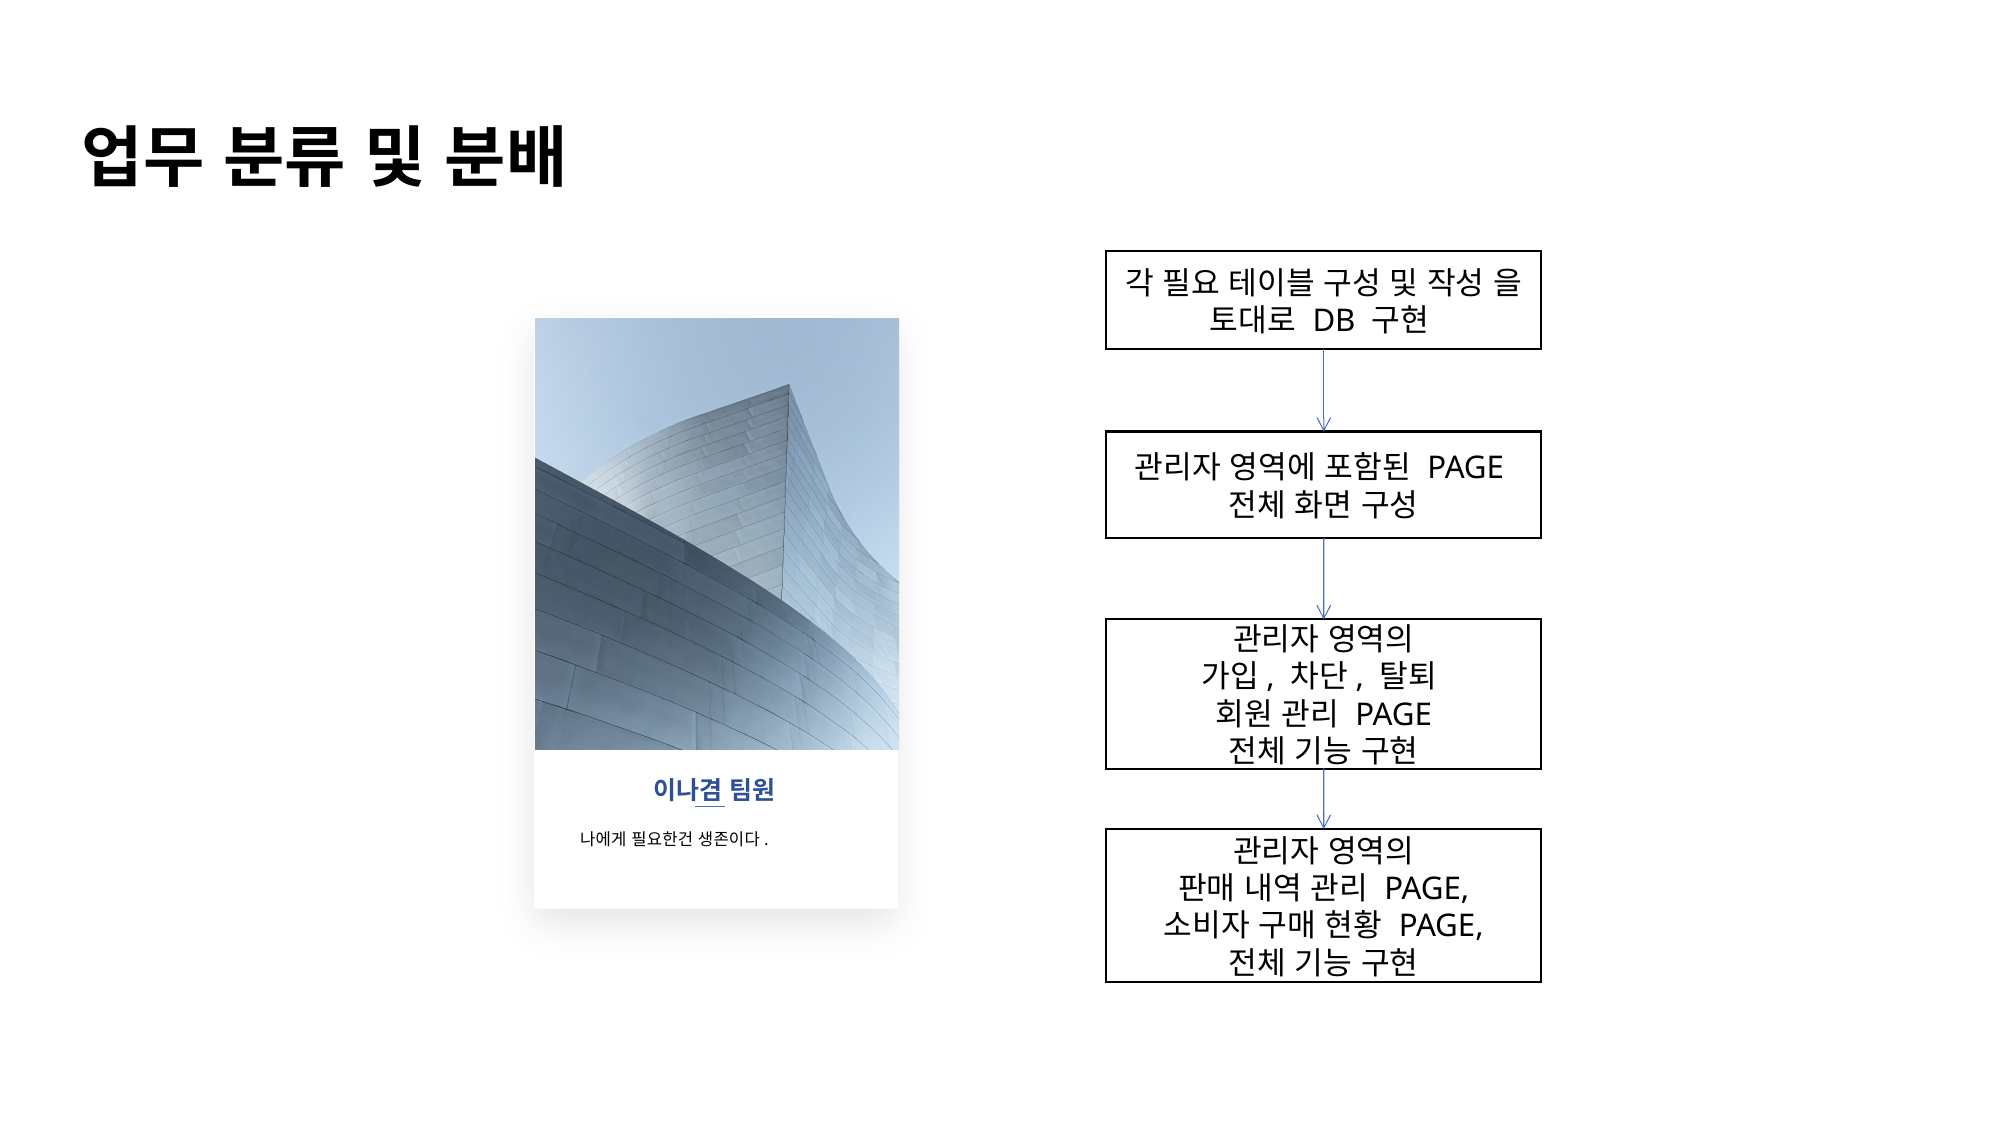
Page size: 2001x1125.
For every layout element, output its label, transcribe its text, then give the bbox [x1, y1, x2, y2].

text_box [534, 315, 899, 909]
picture [535, 318, 900, 750]
title 업무 분류 및 분배 [66, 99, 659, 222]
text_box 나에게 필요한건 생존이다. [565, 812, 864, 856]
text_box 이나겸 팀원 [565, 767, 864, 812]
text_box 관리자 영역의 가입, 차단, 탈퇴 회원 관리 PAGE 전체 기능 구현 [1105, 618, 1542, 770]
text_box 관리자 영역에 포함된 PAGE 전체 화면 구성 [1106, 431, 1542, 538]
text_box 각 필요 테이블 구성 및 작성 을 토대로 DB 구현 [1105, 250, 1542, 350]
text_box 관리자 영역의 판매 내역 관리 PAGE, 소비자 구매 현황 PAGE, 전체 기능 구현 [1105, 828, 1542, 983]
